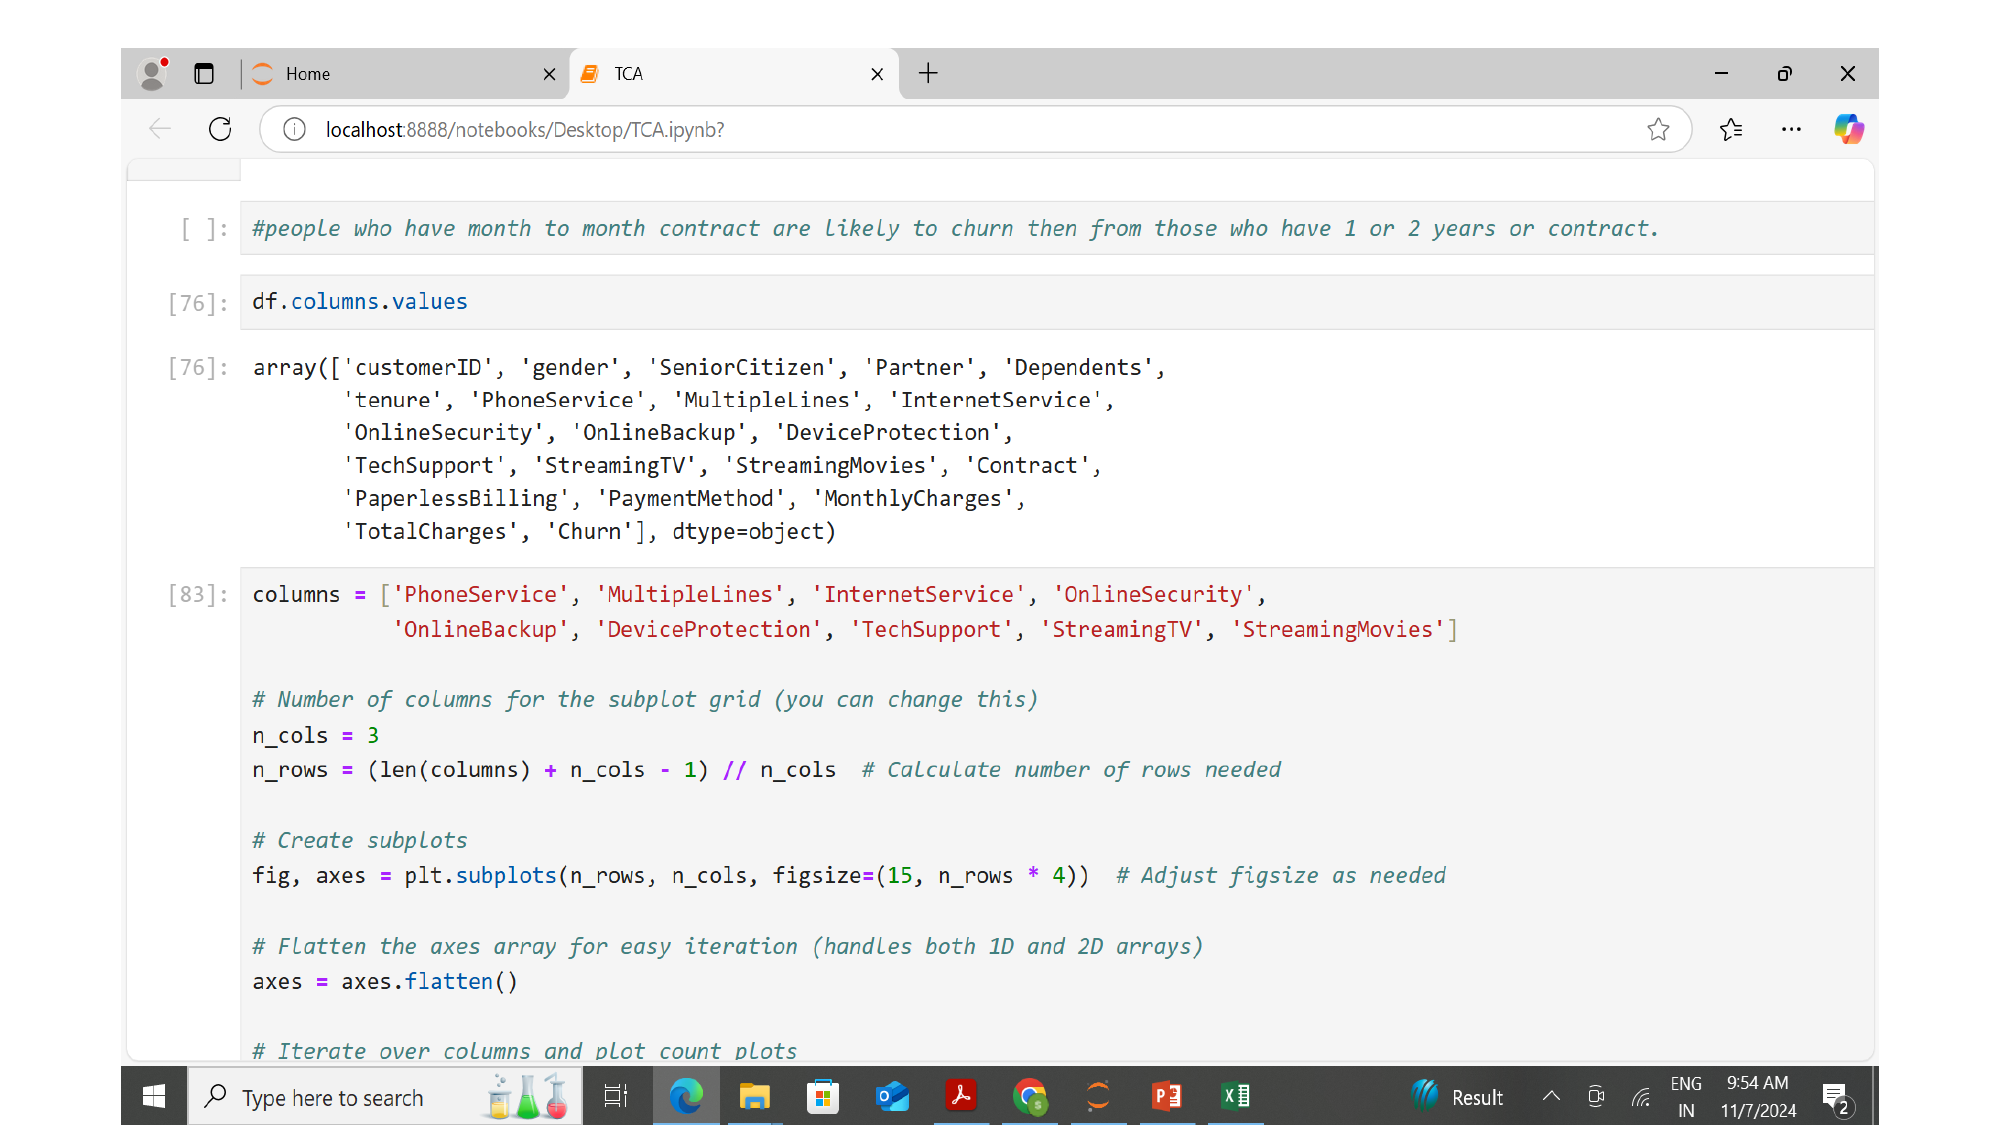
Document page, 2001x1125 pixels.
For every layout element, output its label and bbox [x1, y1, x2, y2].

list [121, 48, 1879, 1125]
